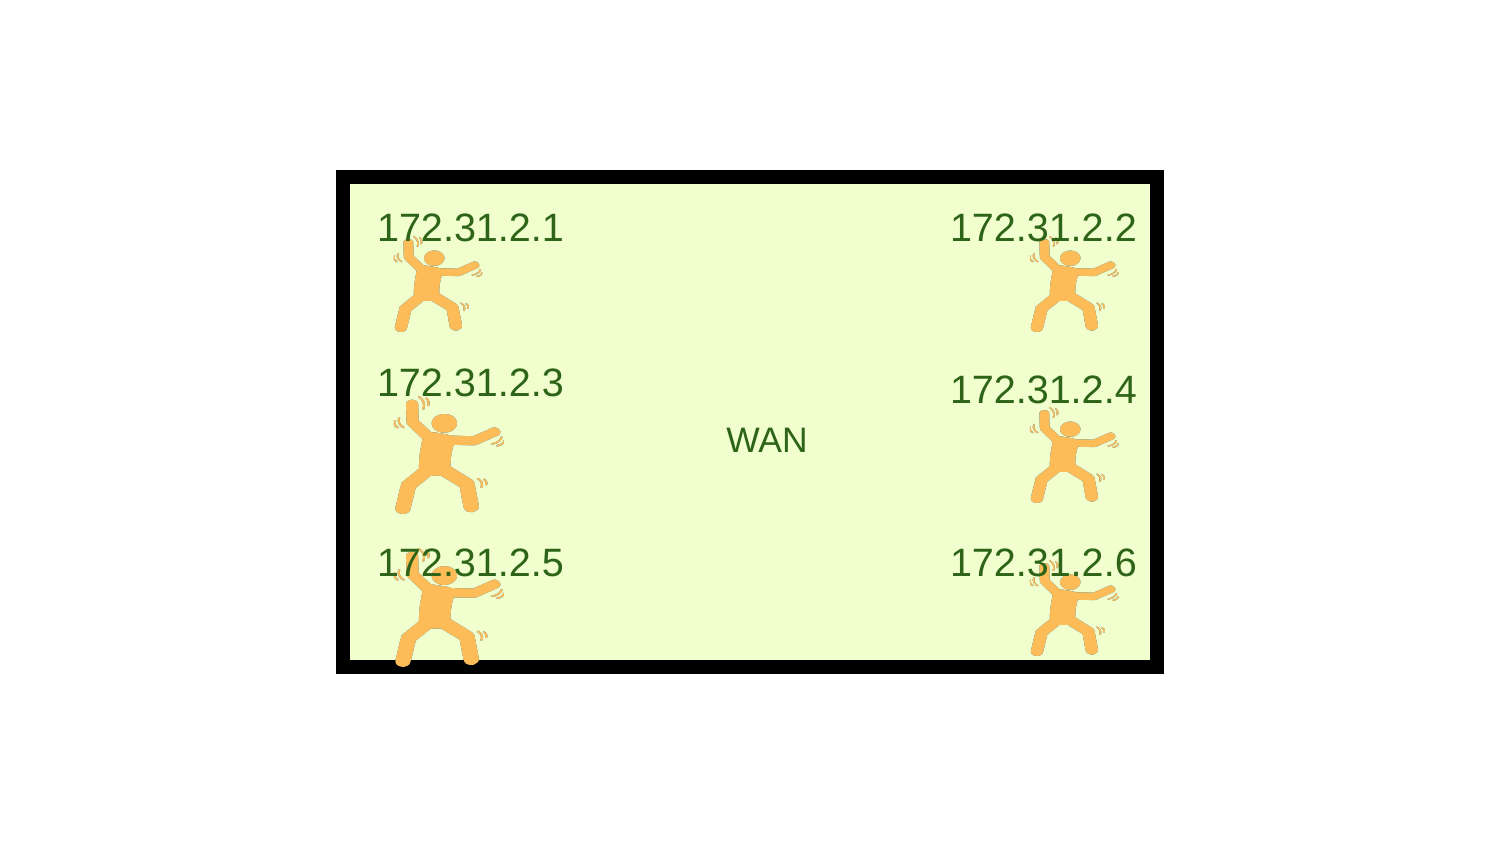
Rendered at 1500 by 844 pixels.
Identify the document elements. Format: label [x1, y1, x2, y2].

text_box [342, 161, 1157, 667]
